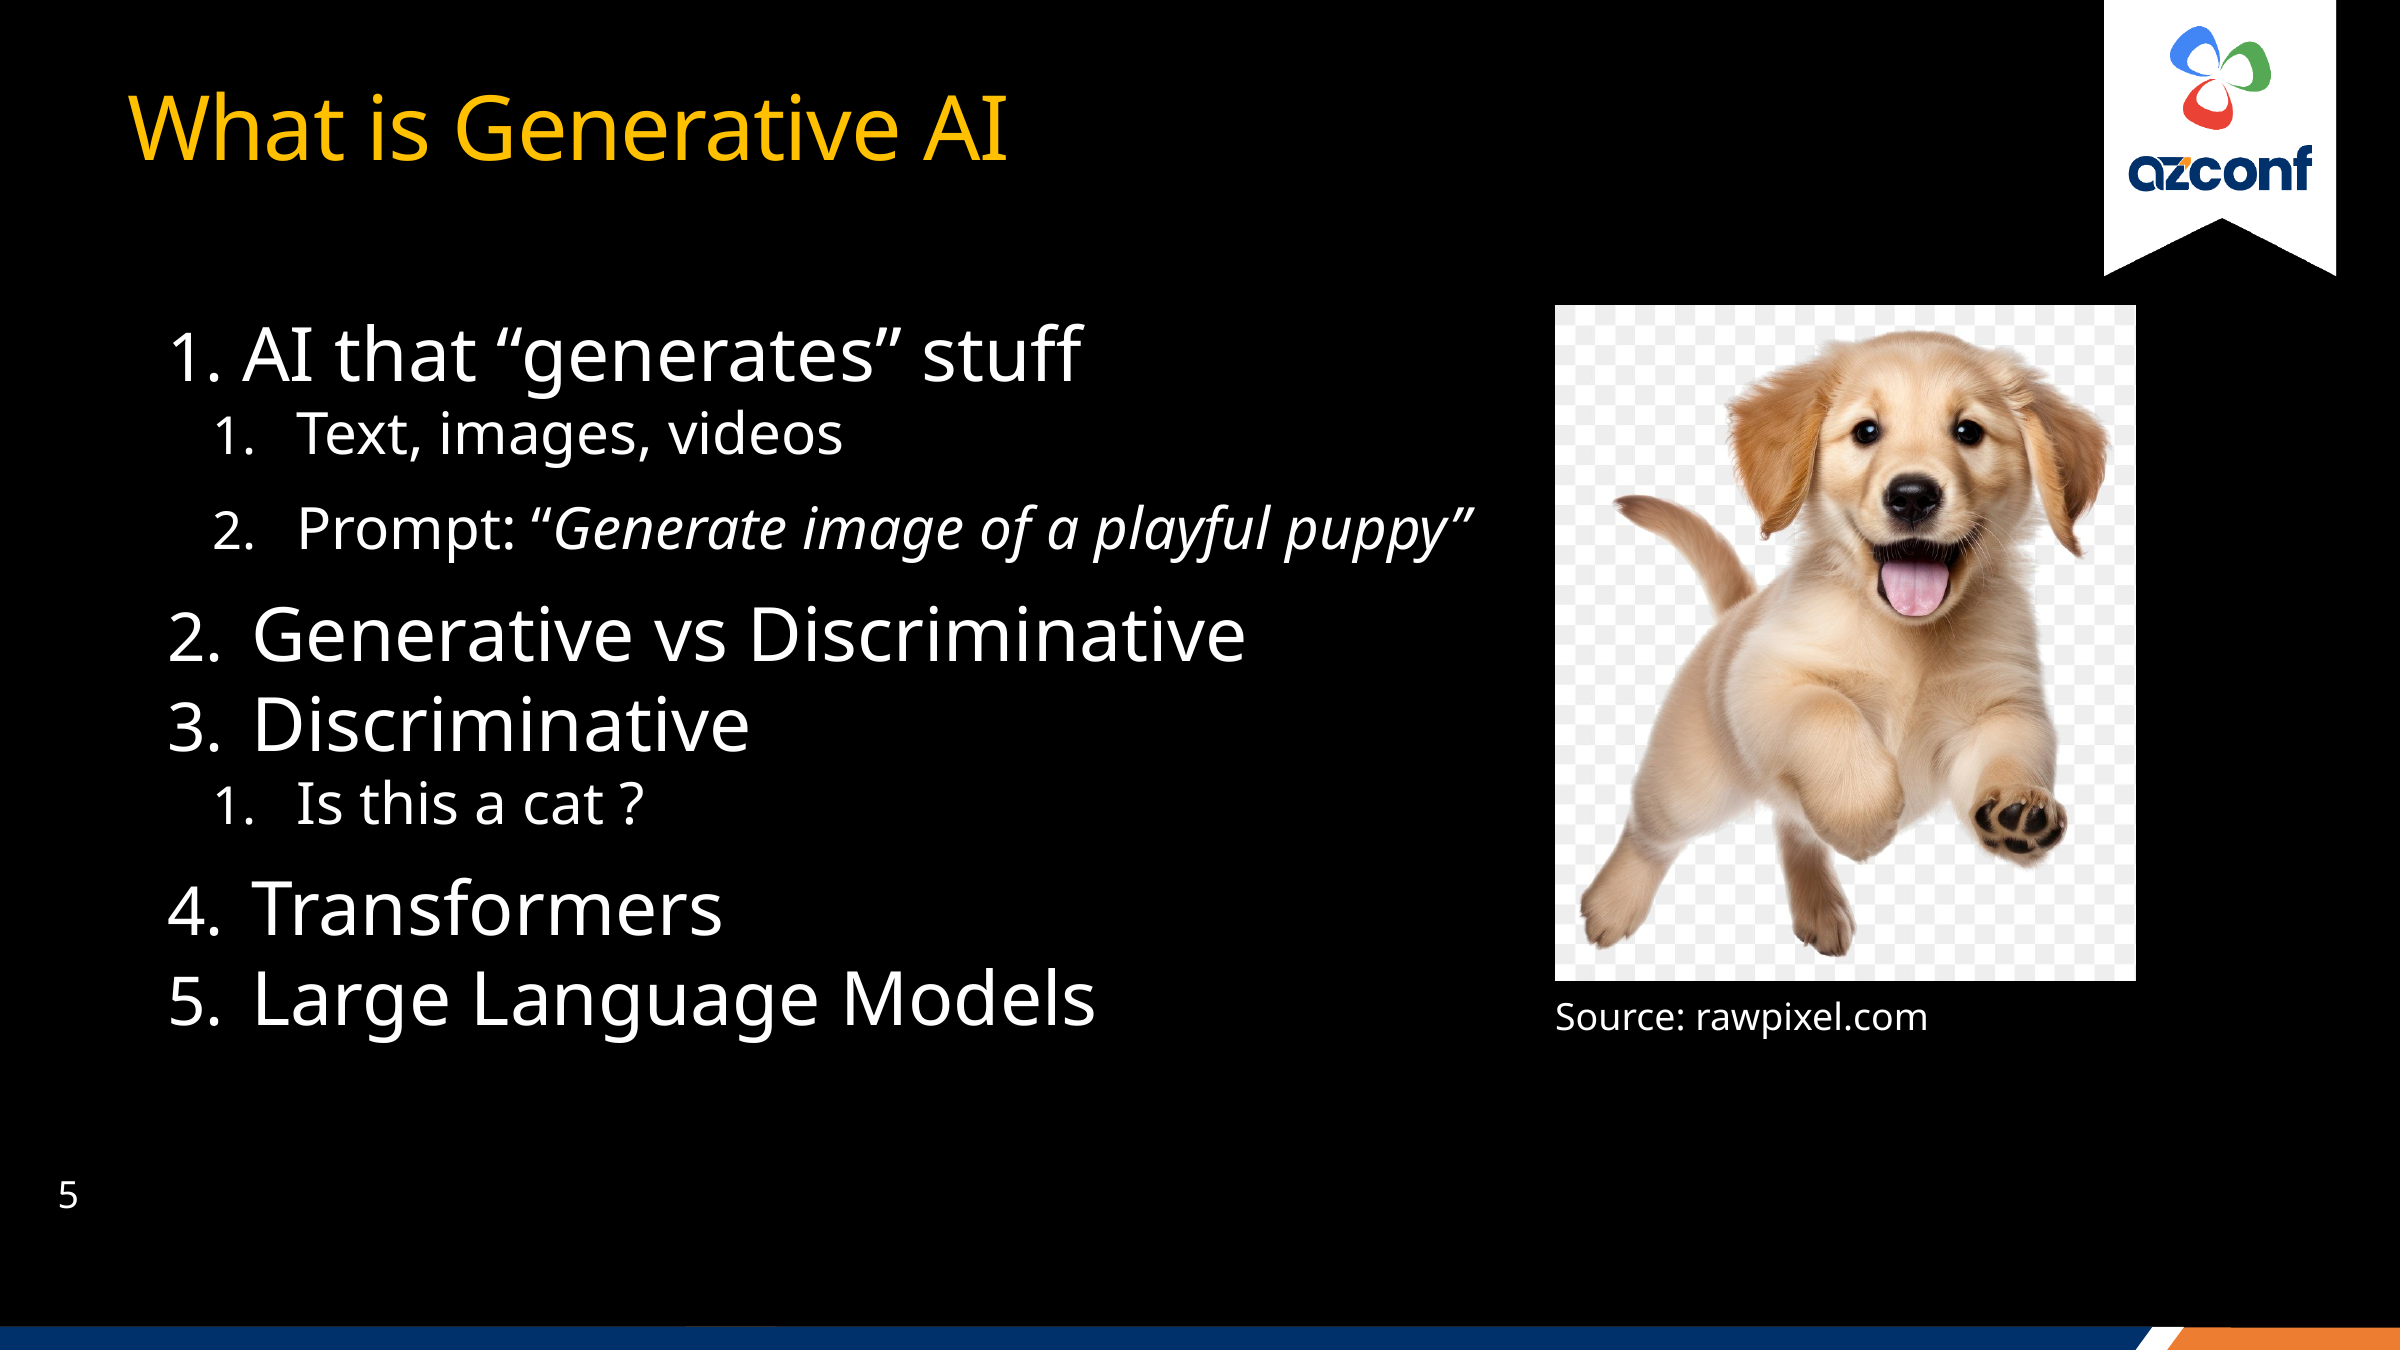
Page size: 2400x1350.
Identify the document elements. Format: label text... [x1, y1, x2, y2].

title What is Generative AI [127, 0, 1587, 180]
list AI that “generates” stuff Text, images, videos Prompt: “Generate image of a playful puppy” Generative vs Discriminative Discriminative Is this a cat ? Transformers Large Language Models [167, 306, 1968, 1119]
text_box Source: rawpixel.com [1555, 992, 1938, 1073]
picture [1555, 305, 2136, 982]
picture [2095, 0, 2345, 288]
